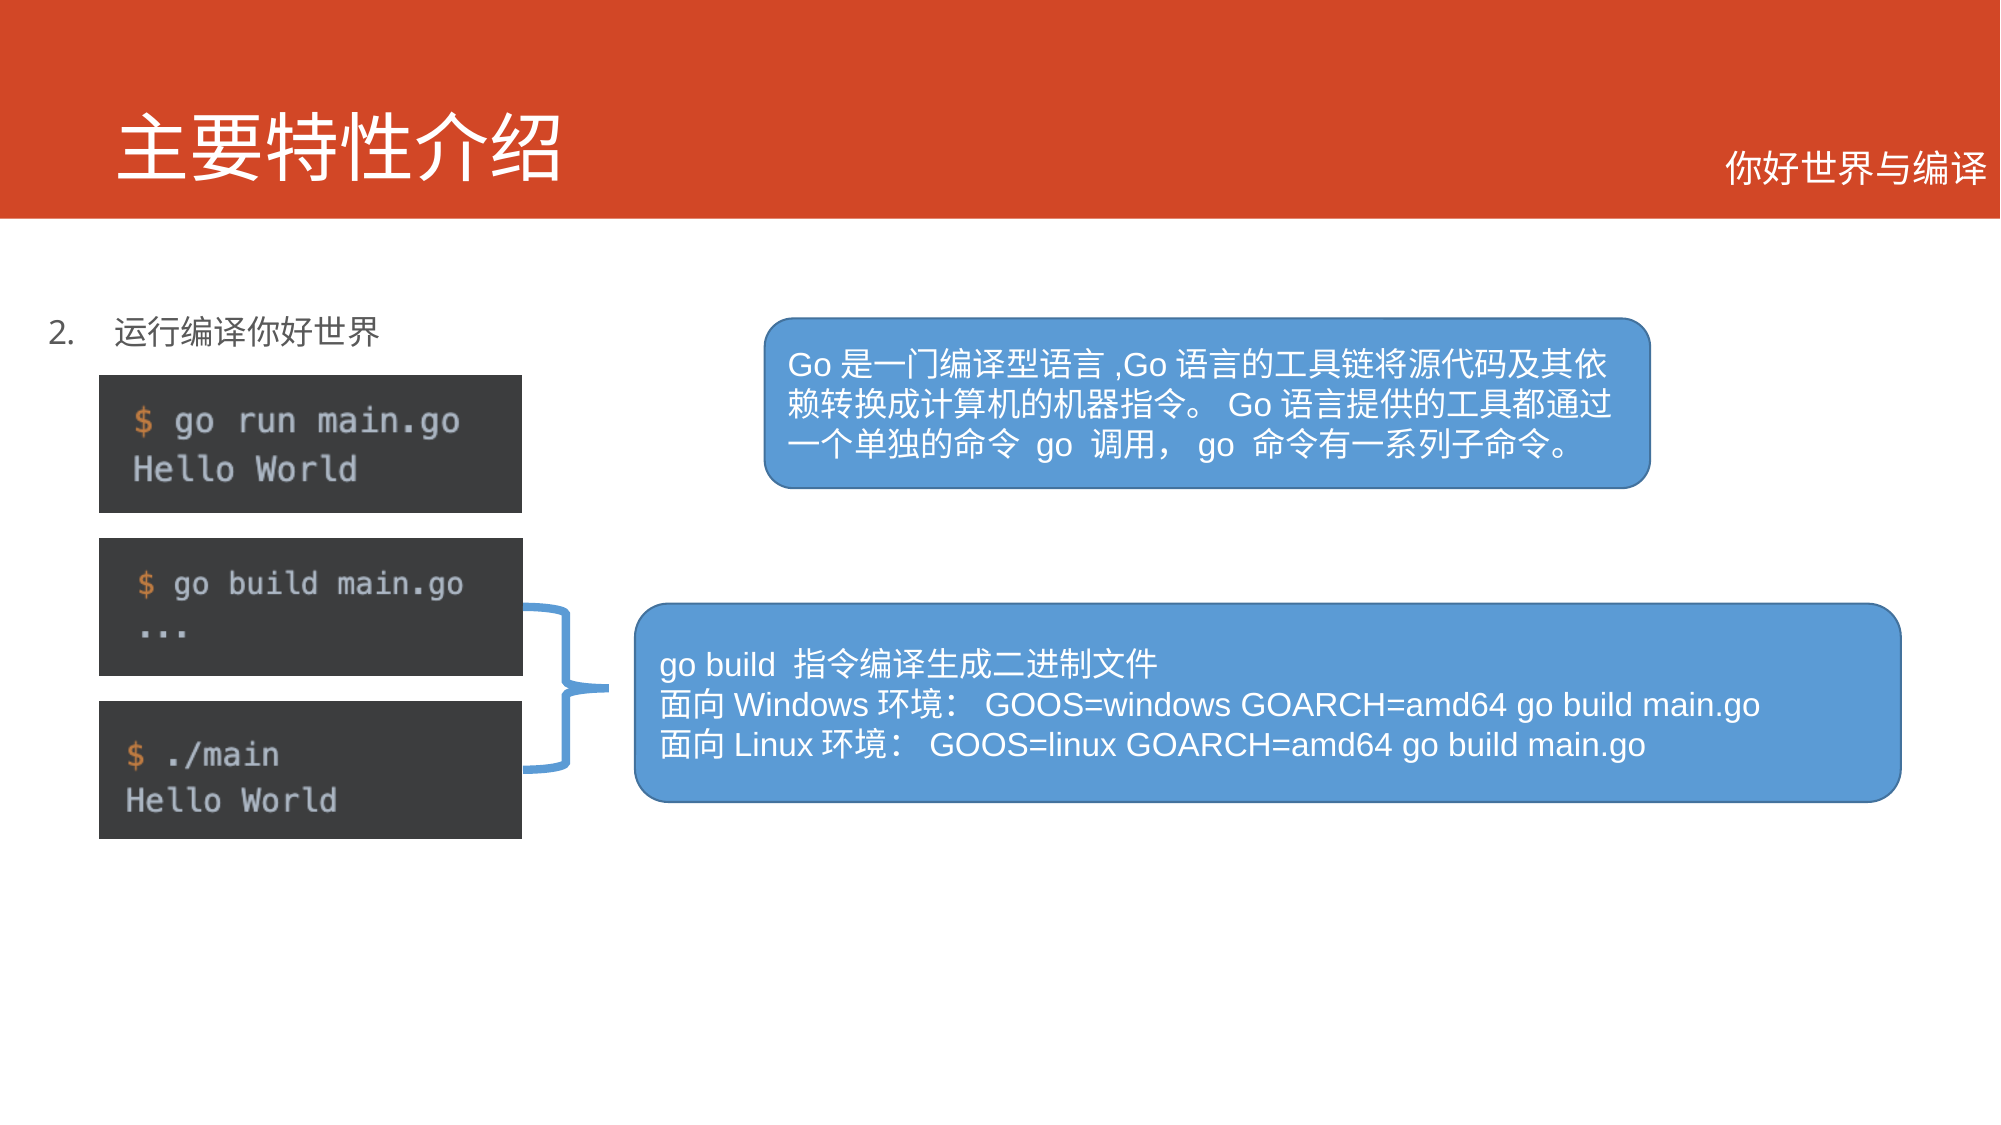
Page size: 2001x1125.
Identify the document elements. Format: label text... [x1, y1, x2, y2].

picture [99, 375, 522, 513]
text_box go build 指令编译生成二进制文件 面向Windows环境：GOOS=windows GOARCH=amd64 go build main.go 面向Linux环境：GOOS=linux GOARCH=amd64 go build main.go [633, 602, 1902, 804]
text_box [522, 606, 609, 771]
picture [99, 701, 522, 839]
text_box Go是一门编译型语言,Go语言的工具链将源代码及其依赖转换成计算机的机器指令。Go语言提供的工具都通过一个单独的命令 go 调用，go 命令有一系列子命令。 [763, 317, 1652, 490]
text_box 你好世界与编译 [1710, 137, 2000, 198]
list 运行编译你好世界 [48, 299, 408, 362]
title 主要特性介绍 [99, 0, 1119, 199]
picture [99, 538, 523, 676]
